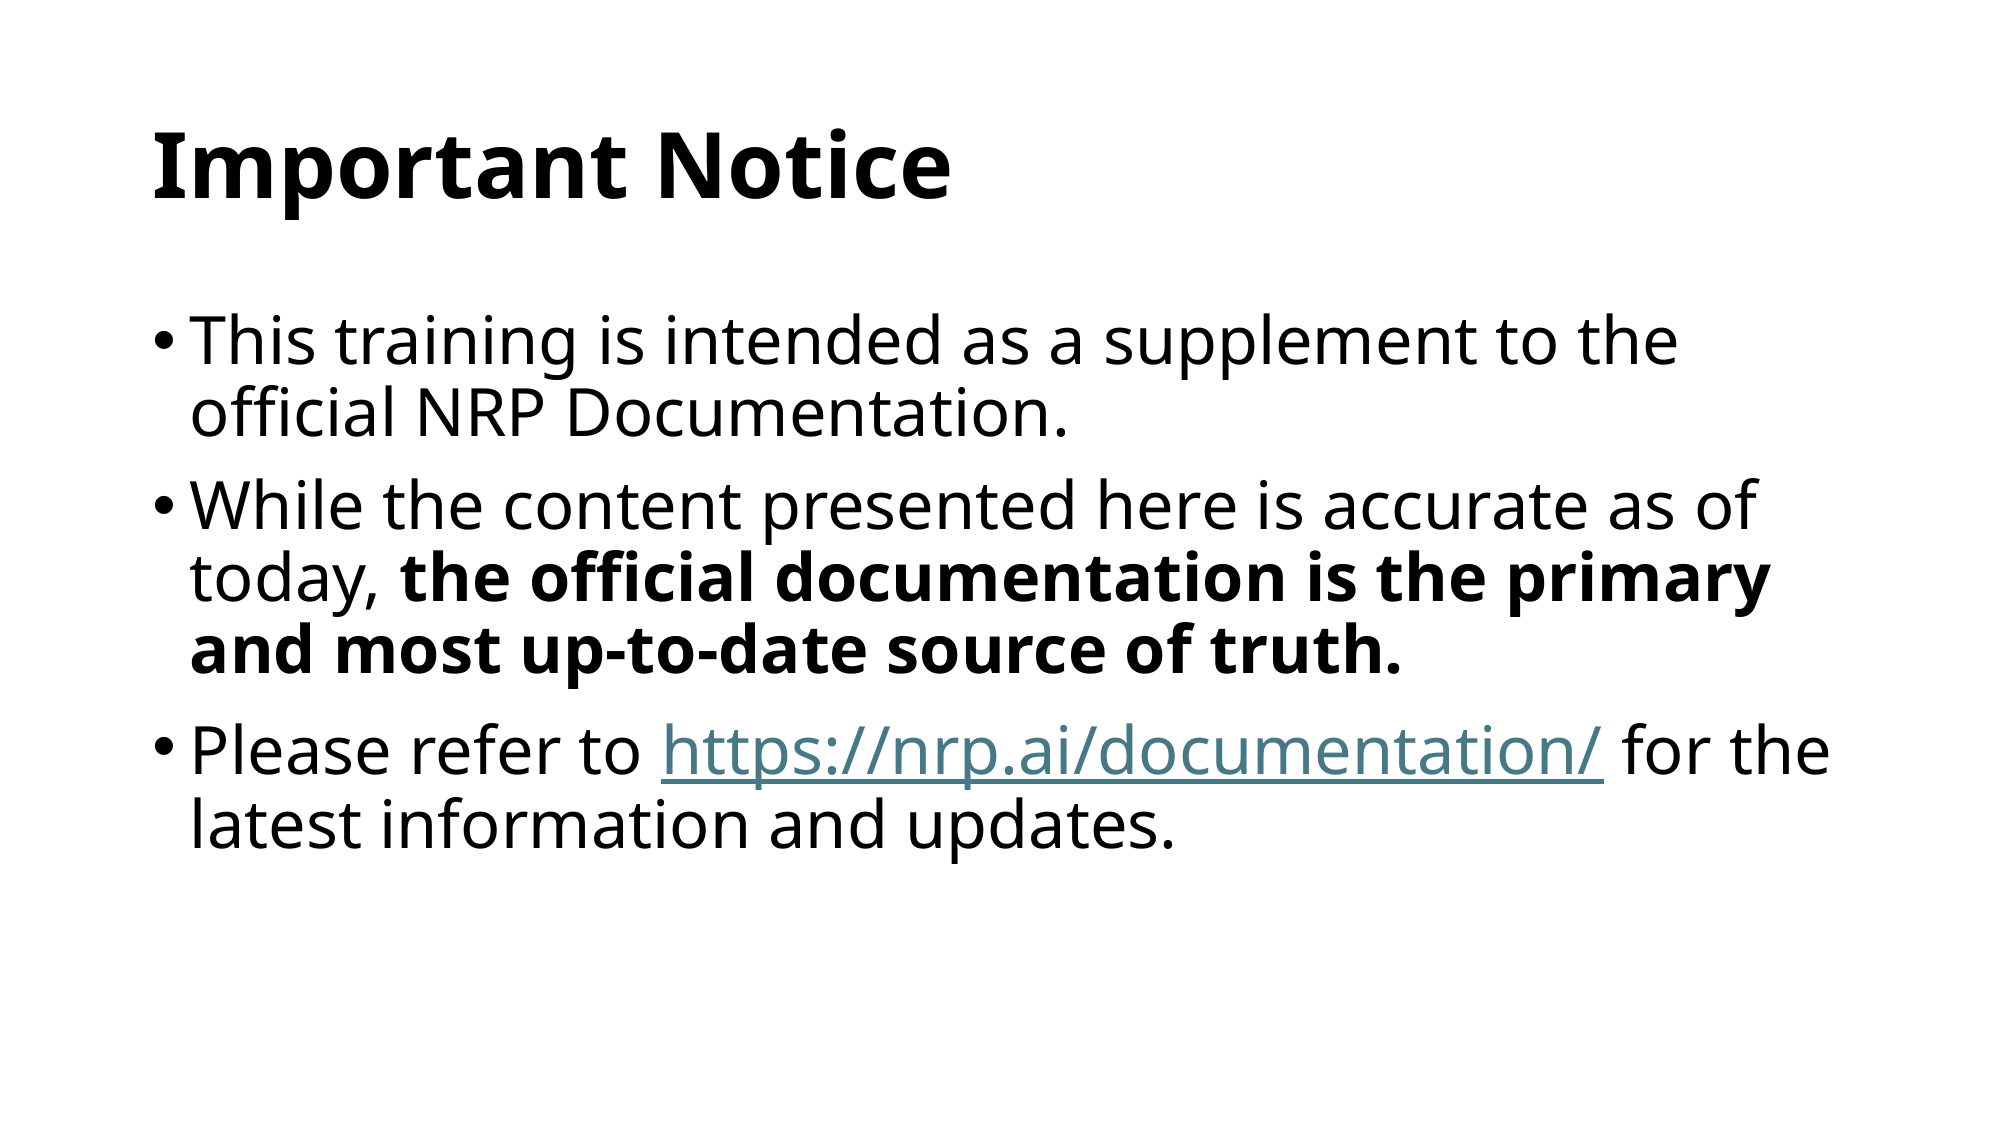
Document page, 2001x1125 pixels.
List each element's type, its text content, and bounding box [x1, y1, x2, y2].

list This training is intended as a supplement to the official NRP Documentation. While the content presented here is accurate as of today, the official documentation is the primary and most up-to-date source of truth. Please refer to https://nrp.ai/documentation/ for the latest information and updates. [137, 299, 1863, 1014]
title Important Notice [137, 59, 1863, 278]
